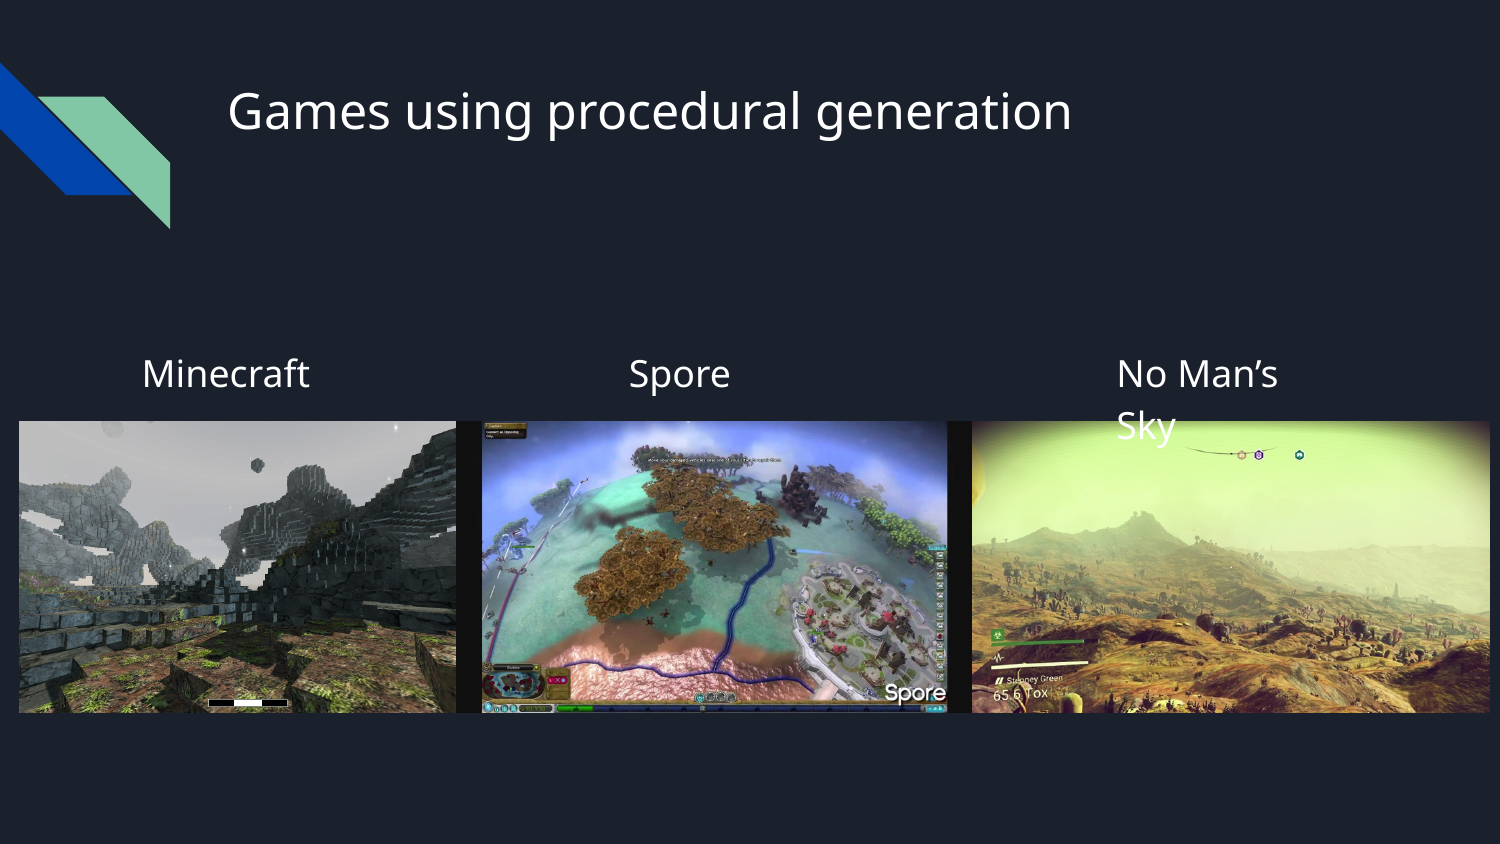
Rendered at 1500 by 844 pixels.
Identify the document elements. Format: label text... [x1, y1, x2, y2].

list Spore [613, 328, 874, 409]
list Minecraft [126, 328, 386, 409]
list No Man’s Sky [1101, 328, 1361, 409]
title Games using procedural generation [212, 64, 1368, 215]
picture [19, 421, 1490, 713]
